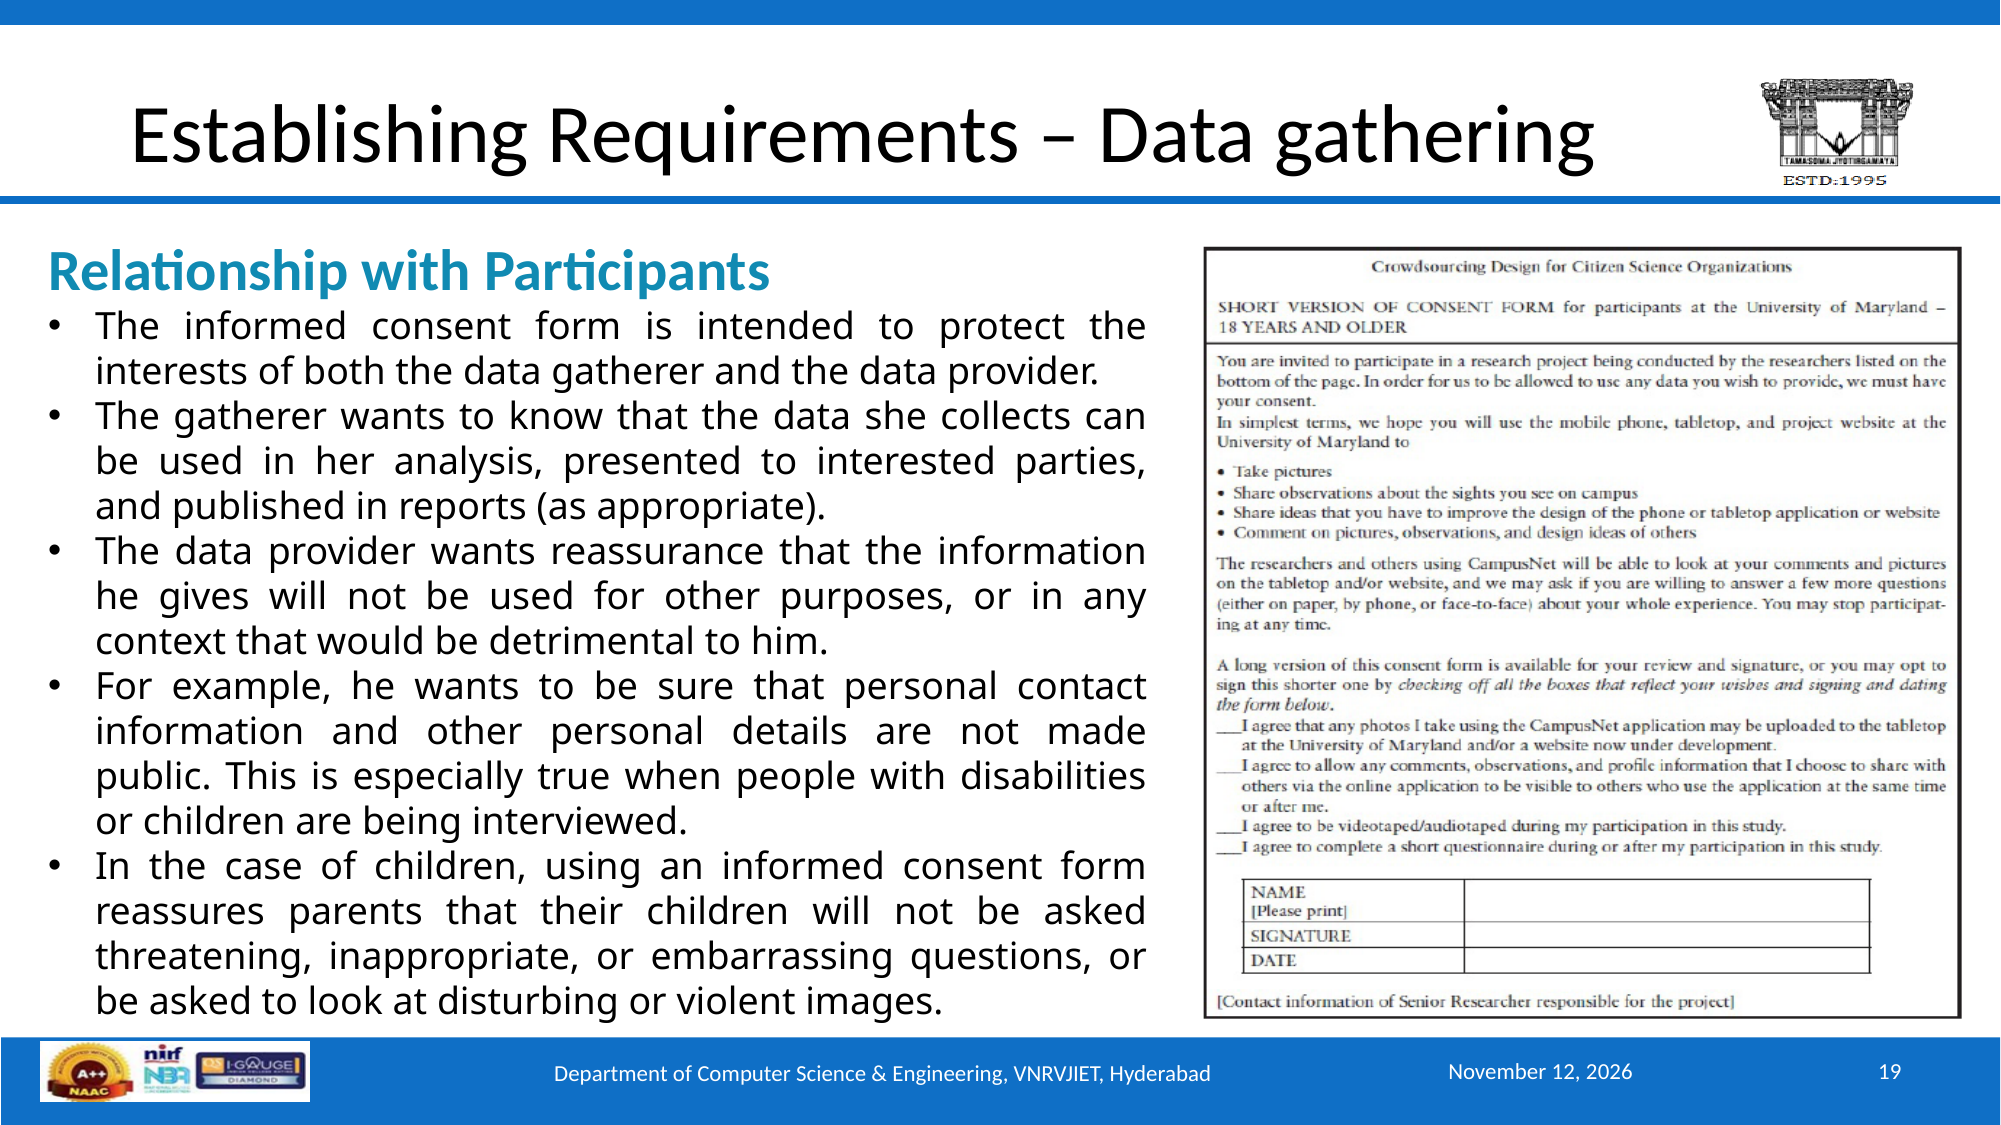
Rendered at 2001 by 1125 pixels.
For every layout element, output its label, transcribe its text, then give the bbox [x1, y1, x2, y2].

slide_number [1433, 1040, 1734, 1100]
text_box Relationship with Participants The informed consent form is intended to protect the interests of both the data gatherer and the data provider. The gatherer wants to know that the data she collects can be used in her analysis, presented to interested parties, and published in reports (as appropriate). The data provider wants reassurance that the information he gives will not be used for other purposes, or in any context that would be detrimental to him. For example, he wants to be sure that personal contact information and other personal details are not made public. This is especially true when people with disabilities or children are being interviewed. In the case of children, using an informed consent form reassures parents that their children will not be asked threatening, inappropriate, or embarrassing questions, or be asked to look at disturbing or violent images. [33, 224, 1163, 1030]
picture [1750, 70, 1934, 194]
title Establishing Requirements – Data gathering [33, 57, 1750, 200]
footer Department of Computer Science & Engineering, VNRVJIET, Hyderabad [333, 1041, 1434, 1102]
picture [1171, 210, 1976, 1025]
slide_number 19 [1749, 1040, 1917, 1100]
picture [40, 1041, 310, 1102]
